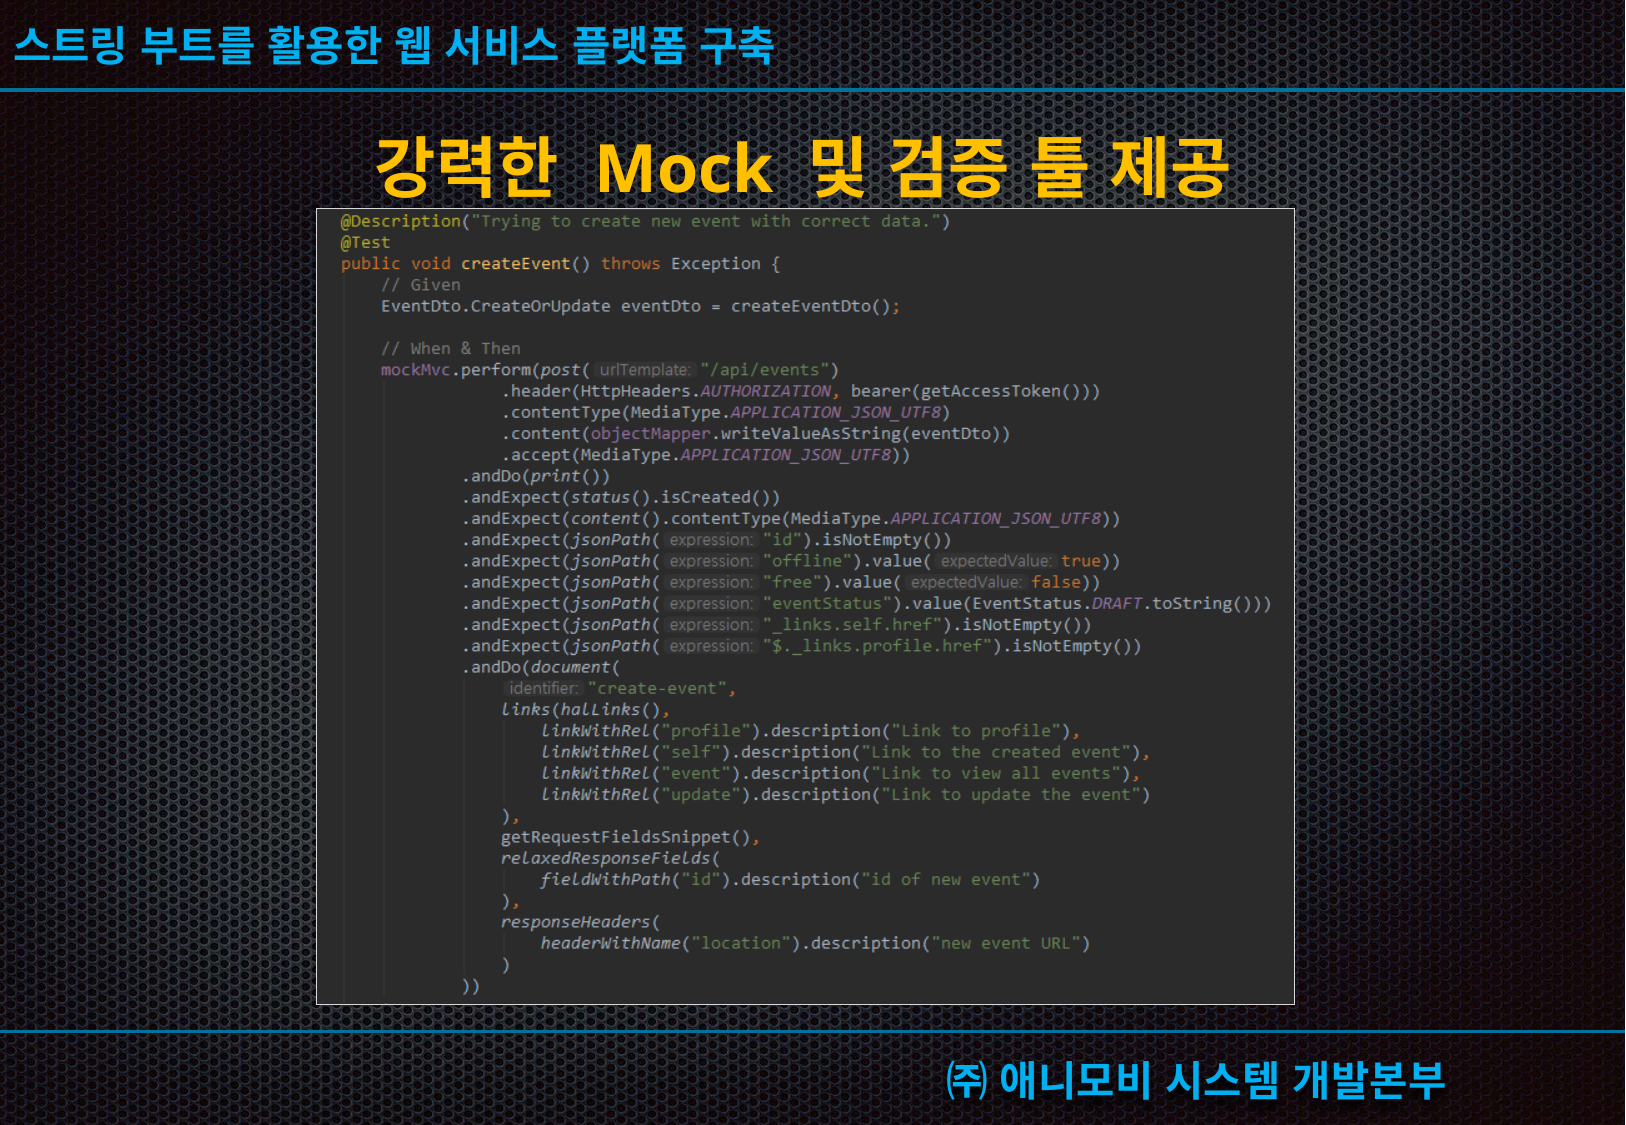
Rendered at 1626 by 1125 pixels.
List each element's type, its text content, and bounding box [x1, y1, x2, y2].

picture [0, 93, 1625, 1029]
picture [0, 0, 1625, 87]
text_box 강력한 Mock 및 검증 툴 제공 [360, 78, 1248, 206]
picture [0, 1034, 1625, 1125]
